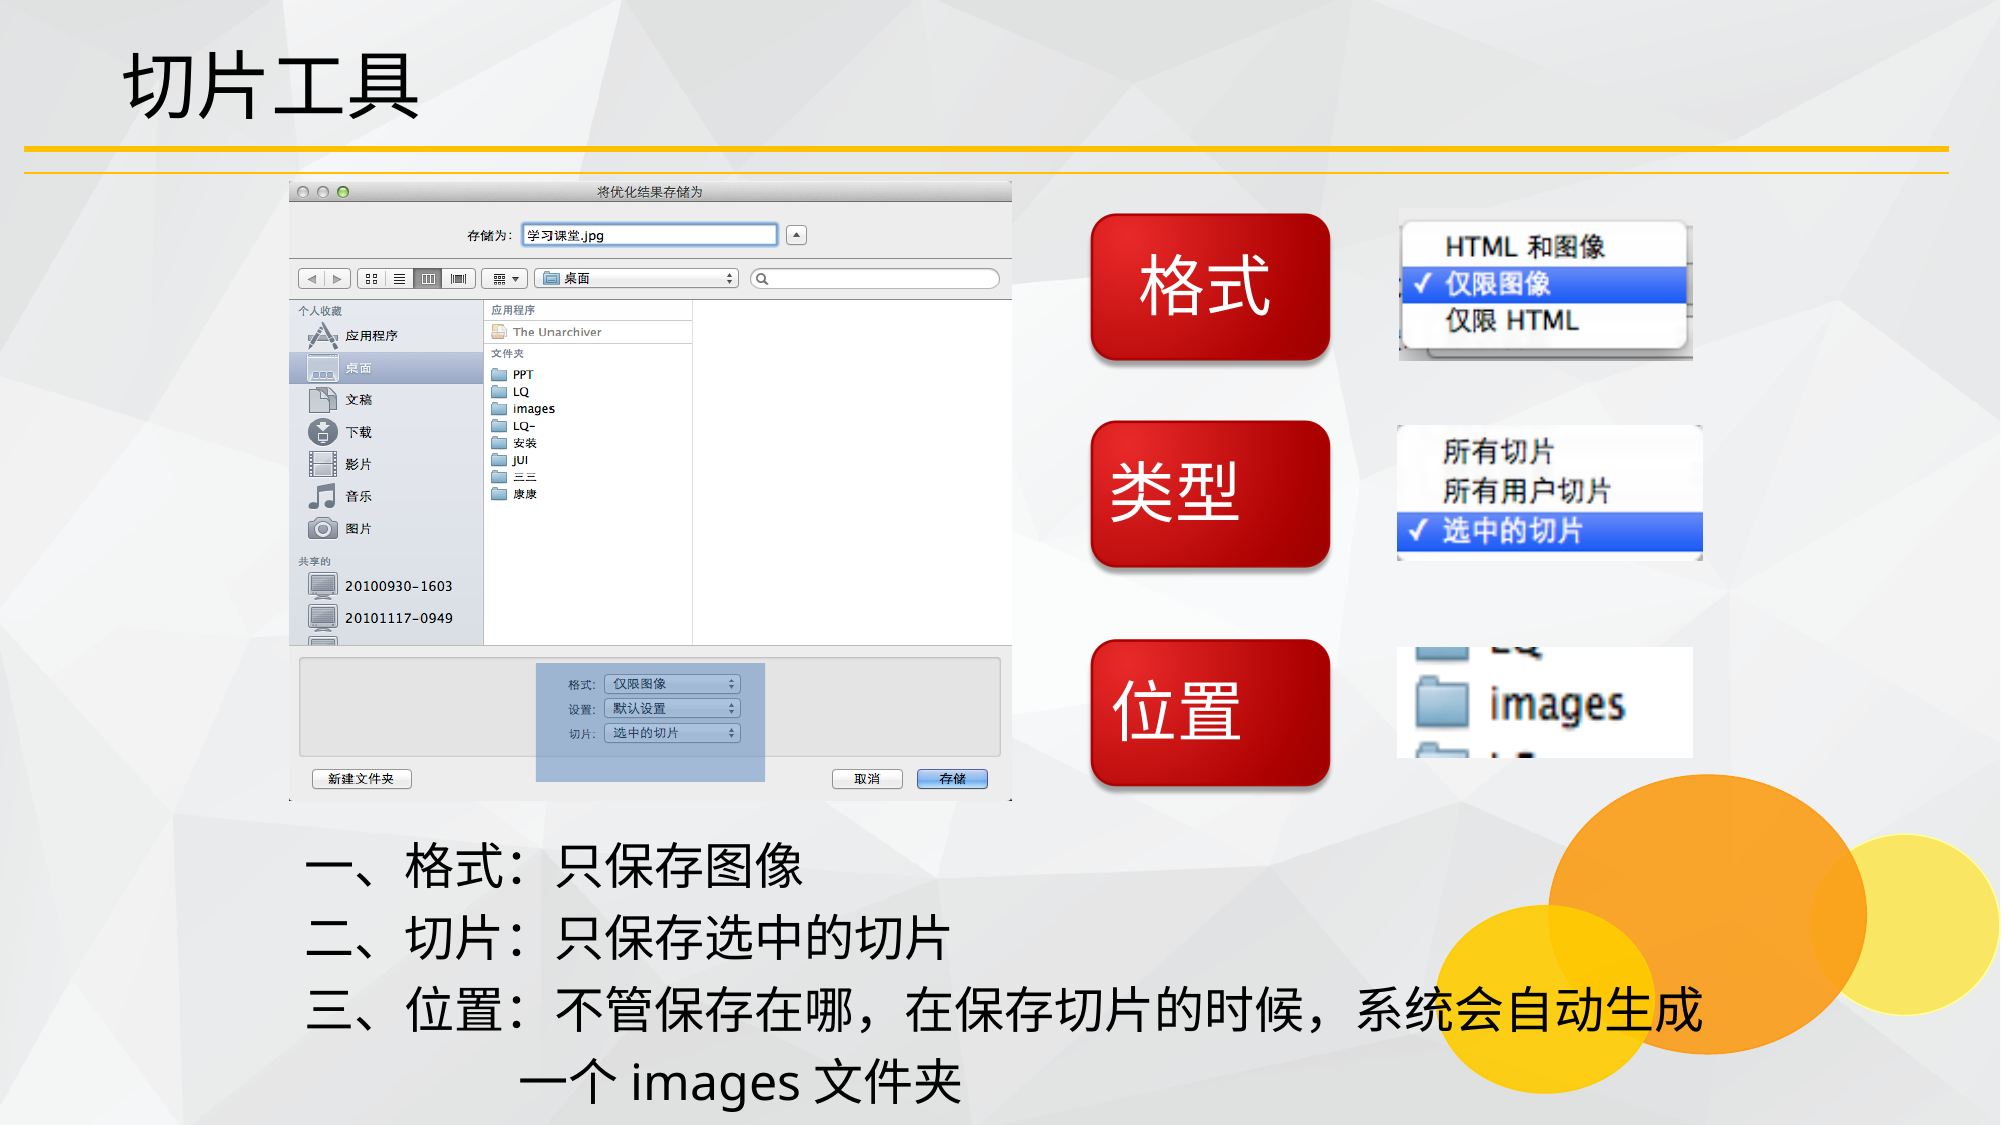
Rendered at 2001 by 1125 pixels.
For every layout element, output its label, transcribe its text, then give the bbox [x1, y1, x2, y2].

title 切片工具 [106, 30, 1780, 135]
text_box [1092, 214, 1329, 359]
picture [0, 0, 2001, 1125]
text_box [1092, 640, 1329, 785]
text_box 一、格式：只保存图像 二、切片：只保存选中的切片 三、位置：不管保存在哪，在保存切片的时候，系统会自动生成 一个images文件夹 [289, 814, 1733, 1118]
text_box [1092, 421, 1329, 566]
